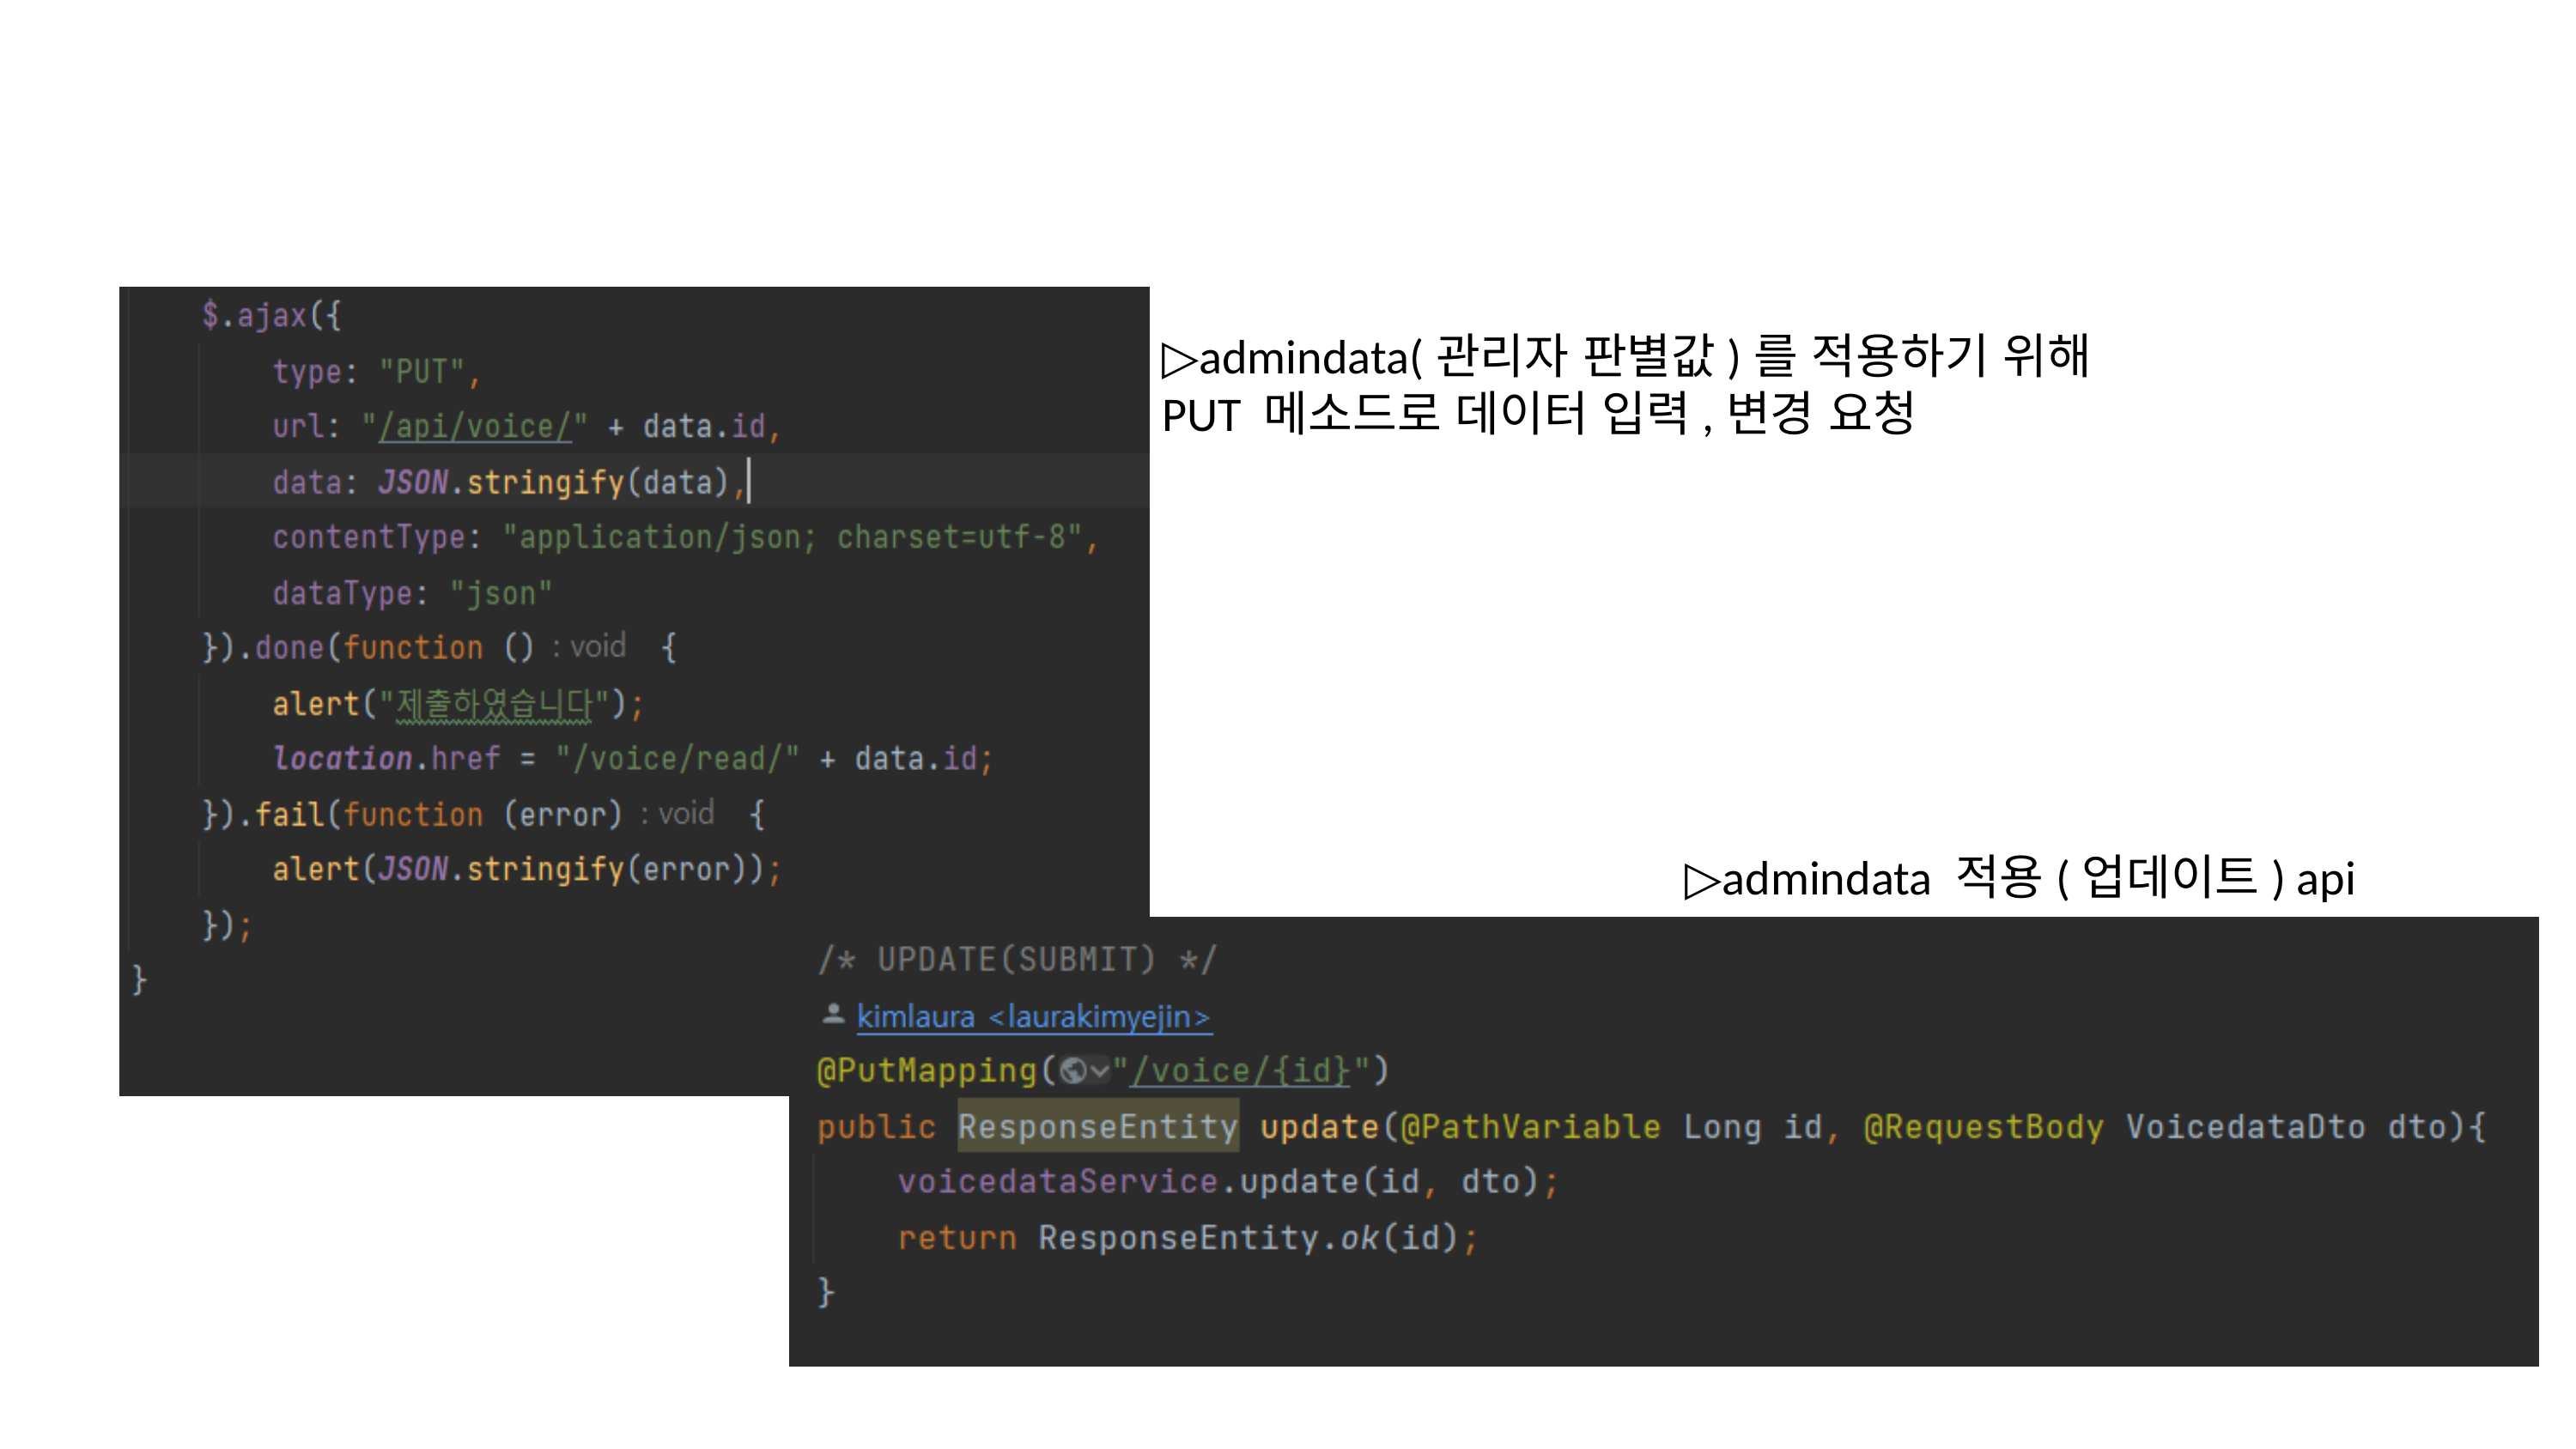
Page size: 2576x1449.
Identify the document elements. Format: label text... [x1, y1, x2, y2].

picture [118, 287, 2539, 1367]
text_box ▷admindata 적용(업데이트) api [1672, 840, 2576, 911]
text_box ▷admindata(관리자 판별값)를 적용하기 위해 PUT 메소드로 데이터 입력,변경 요청 [1153, 318, 2576, 448]
